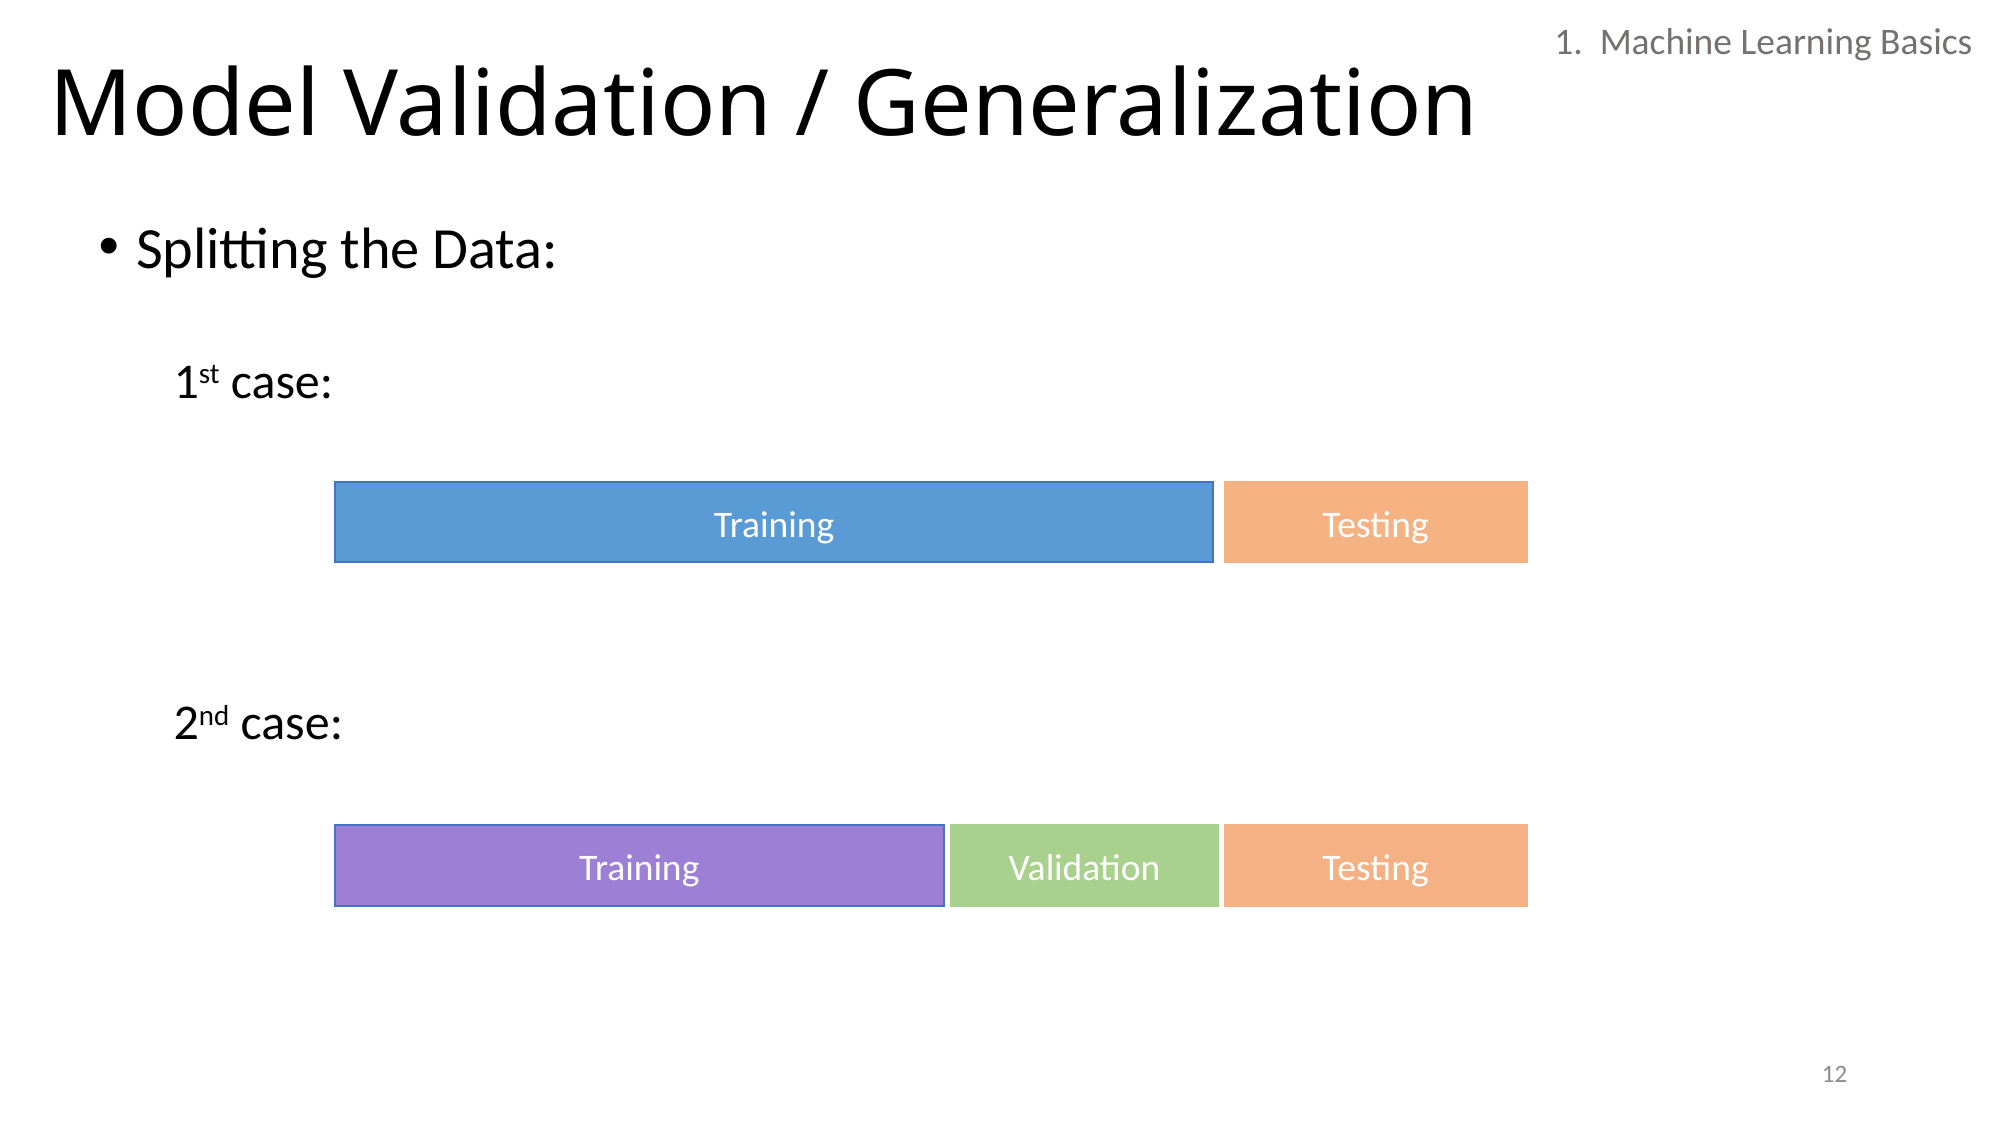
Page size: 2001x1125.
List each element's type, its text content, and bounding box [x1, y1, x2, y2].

text_box Training [334, 481, 1214, 563]
text_box 1. Machine Learning Basics [1539, 10, 1988, 70]
slide_number 12 [1412, 1042, 1863, 1103]
title Model Validation / Generalization [34, 0, 1760, 215]
text_box Validation [950, 824, 1219, 907]
list Splitting the Data: 1st case: 2nd case: [83, 210, 1809, 925]
text_box Training [334, 824, 945, 907]
text_box Testing [1224, 824, 1528, 907]
text_box Testing [1224, 481, 1528, 563]
